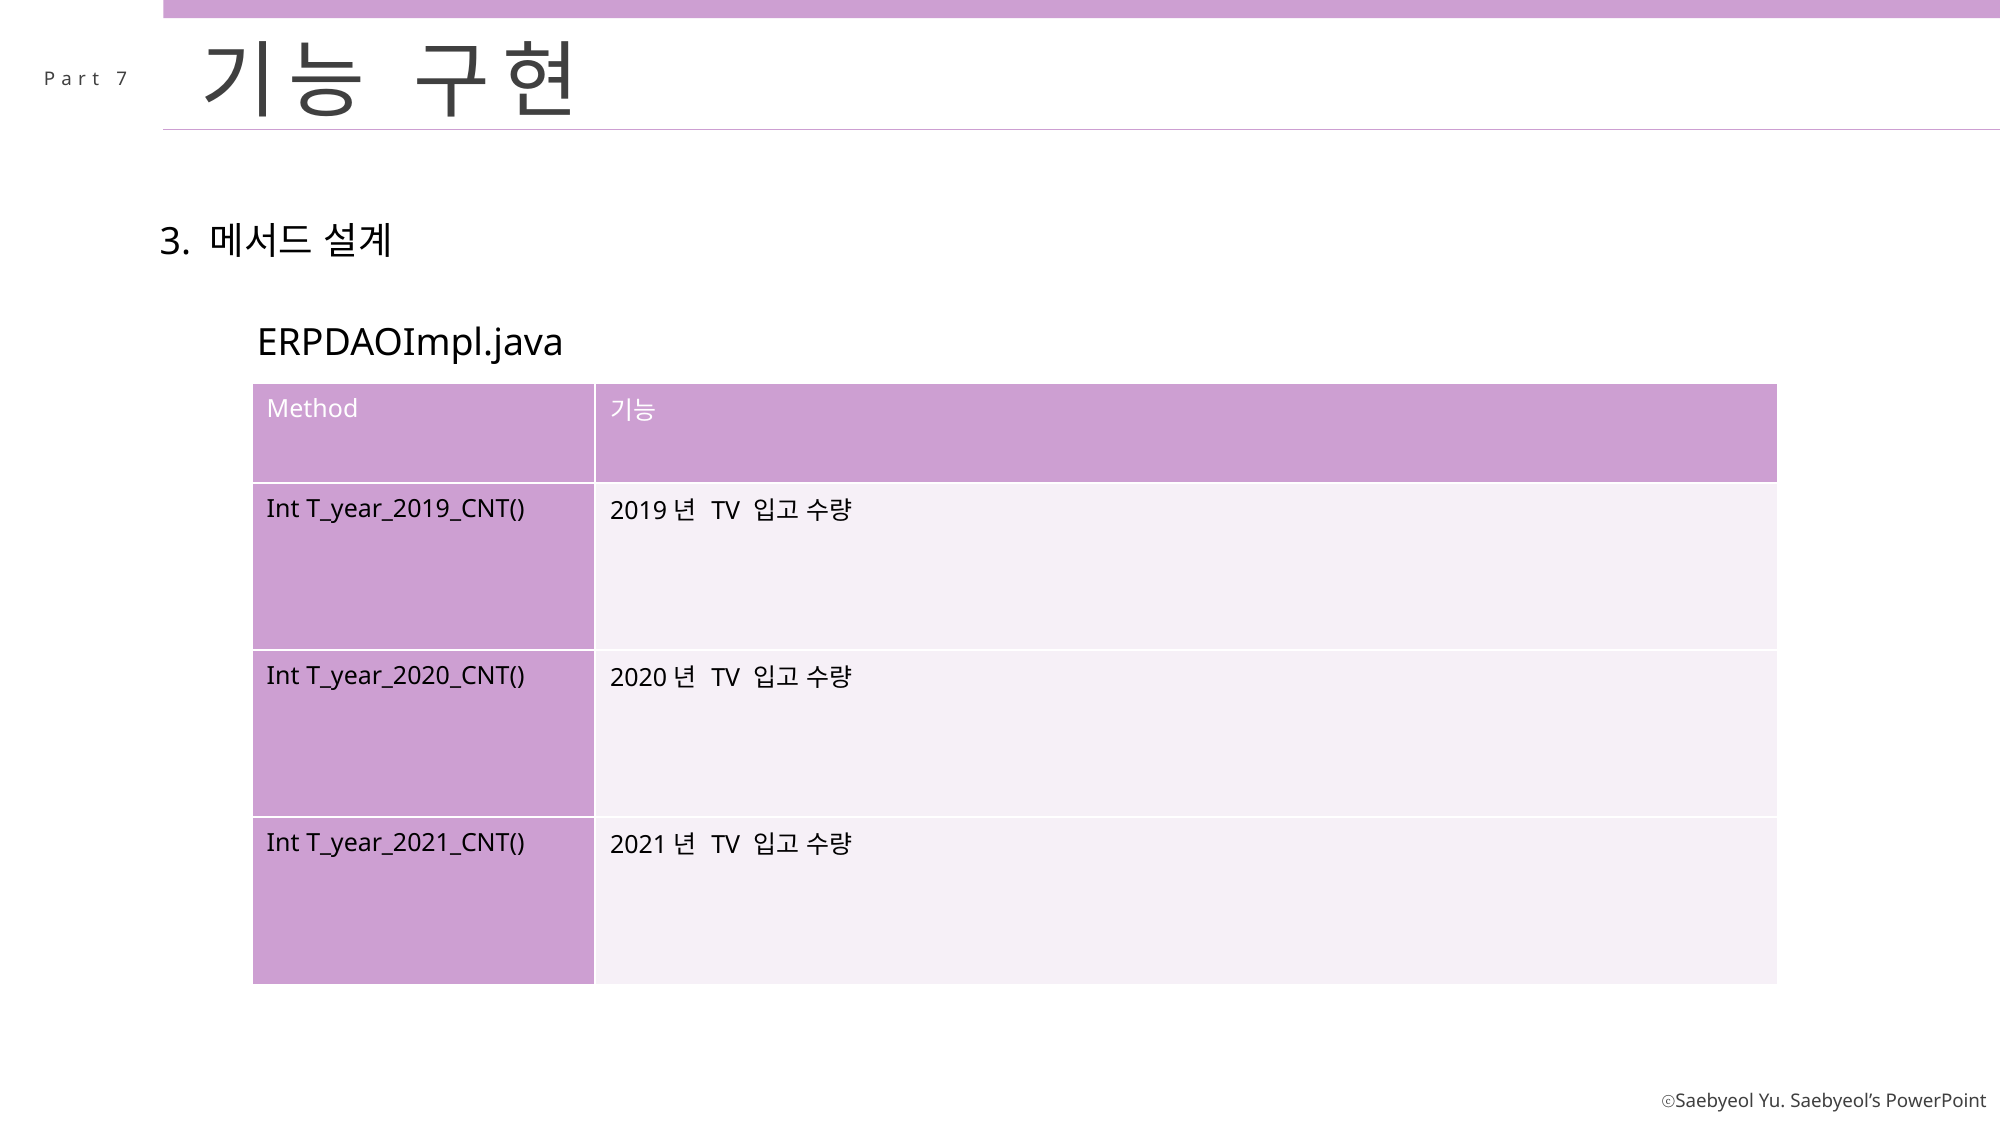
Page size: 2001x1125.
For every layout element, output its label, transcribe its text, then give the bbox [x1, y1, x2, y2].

table_cell 2019년 TV 입고 수량 [596, 484, 1777, 649]
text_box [26, 0, 2000, 136]
table_cell 2021년 TV 입고 수량 [596, 818, 1777, 984]
text_box 3. 메서드 설계 [144, 209, 603, 270]
table_cell Int T_year_2021_CNT() [253, 818, 594, 984]
table_header 기능 [596, 384, 1777, 482]
table_cell Int T_year_2019_CNT() [253, 484, 594, 649]
table_cell Int T_year_2020_CNT() [253, 651, 594, 816]
text_box ERPDAOImpl.java [242, 310, 701, 371]
table_cell 2020년 TV 입고 수량 [596, 651, 1777, 816]
table_header Method [253, 384, 594, 482]
